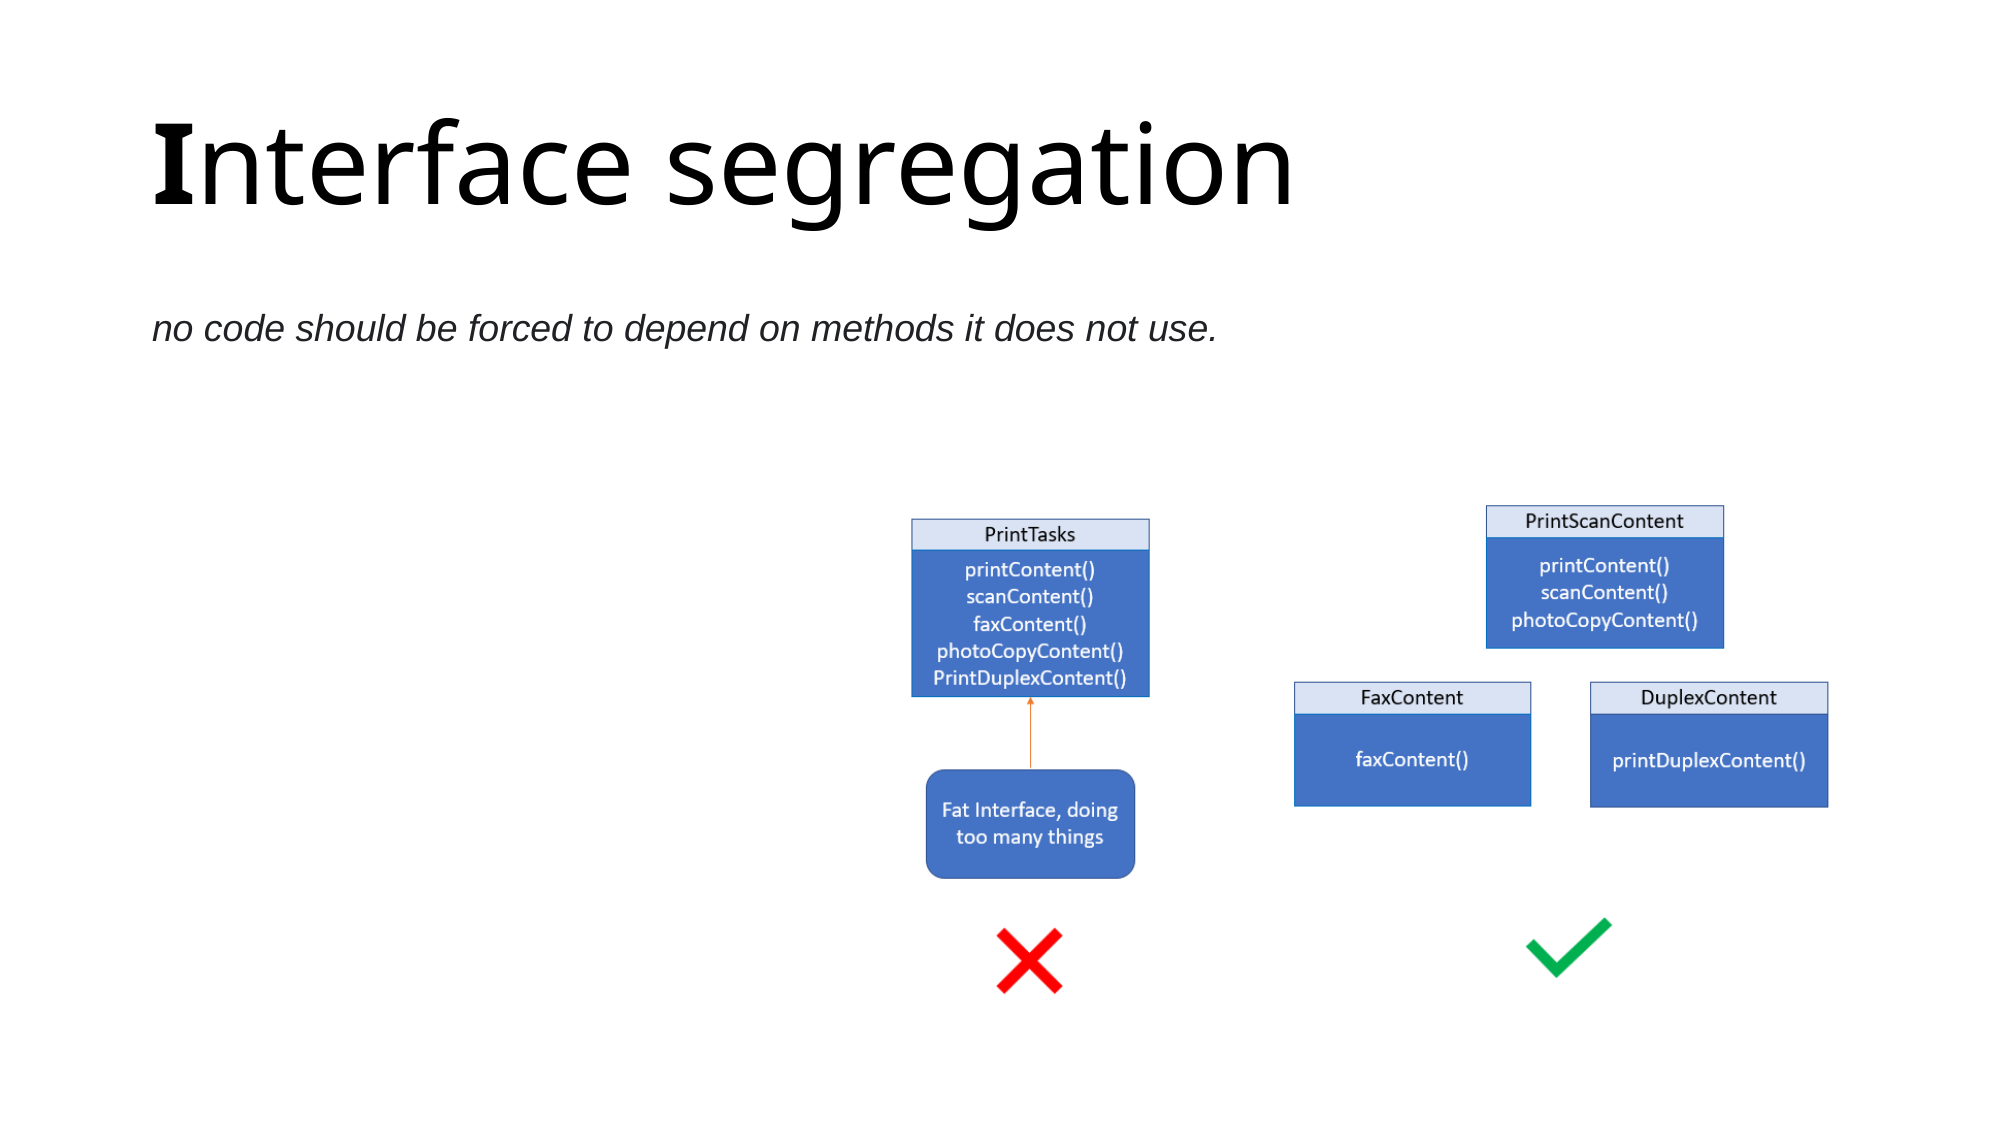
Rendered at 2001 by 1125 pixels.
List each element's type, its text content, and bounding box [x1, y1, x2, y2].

picture [831, 497, 1881, 1015]
title Interface segregation [137, 59, 1863, 278]
text_box no code should be forced to depend on methods it does not use. [137, 296, 1335, 357]
